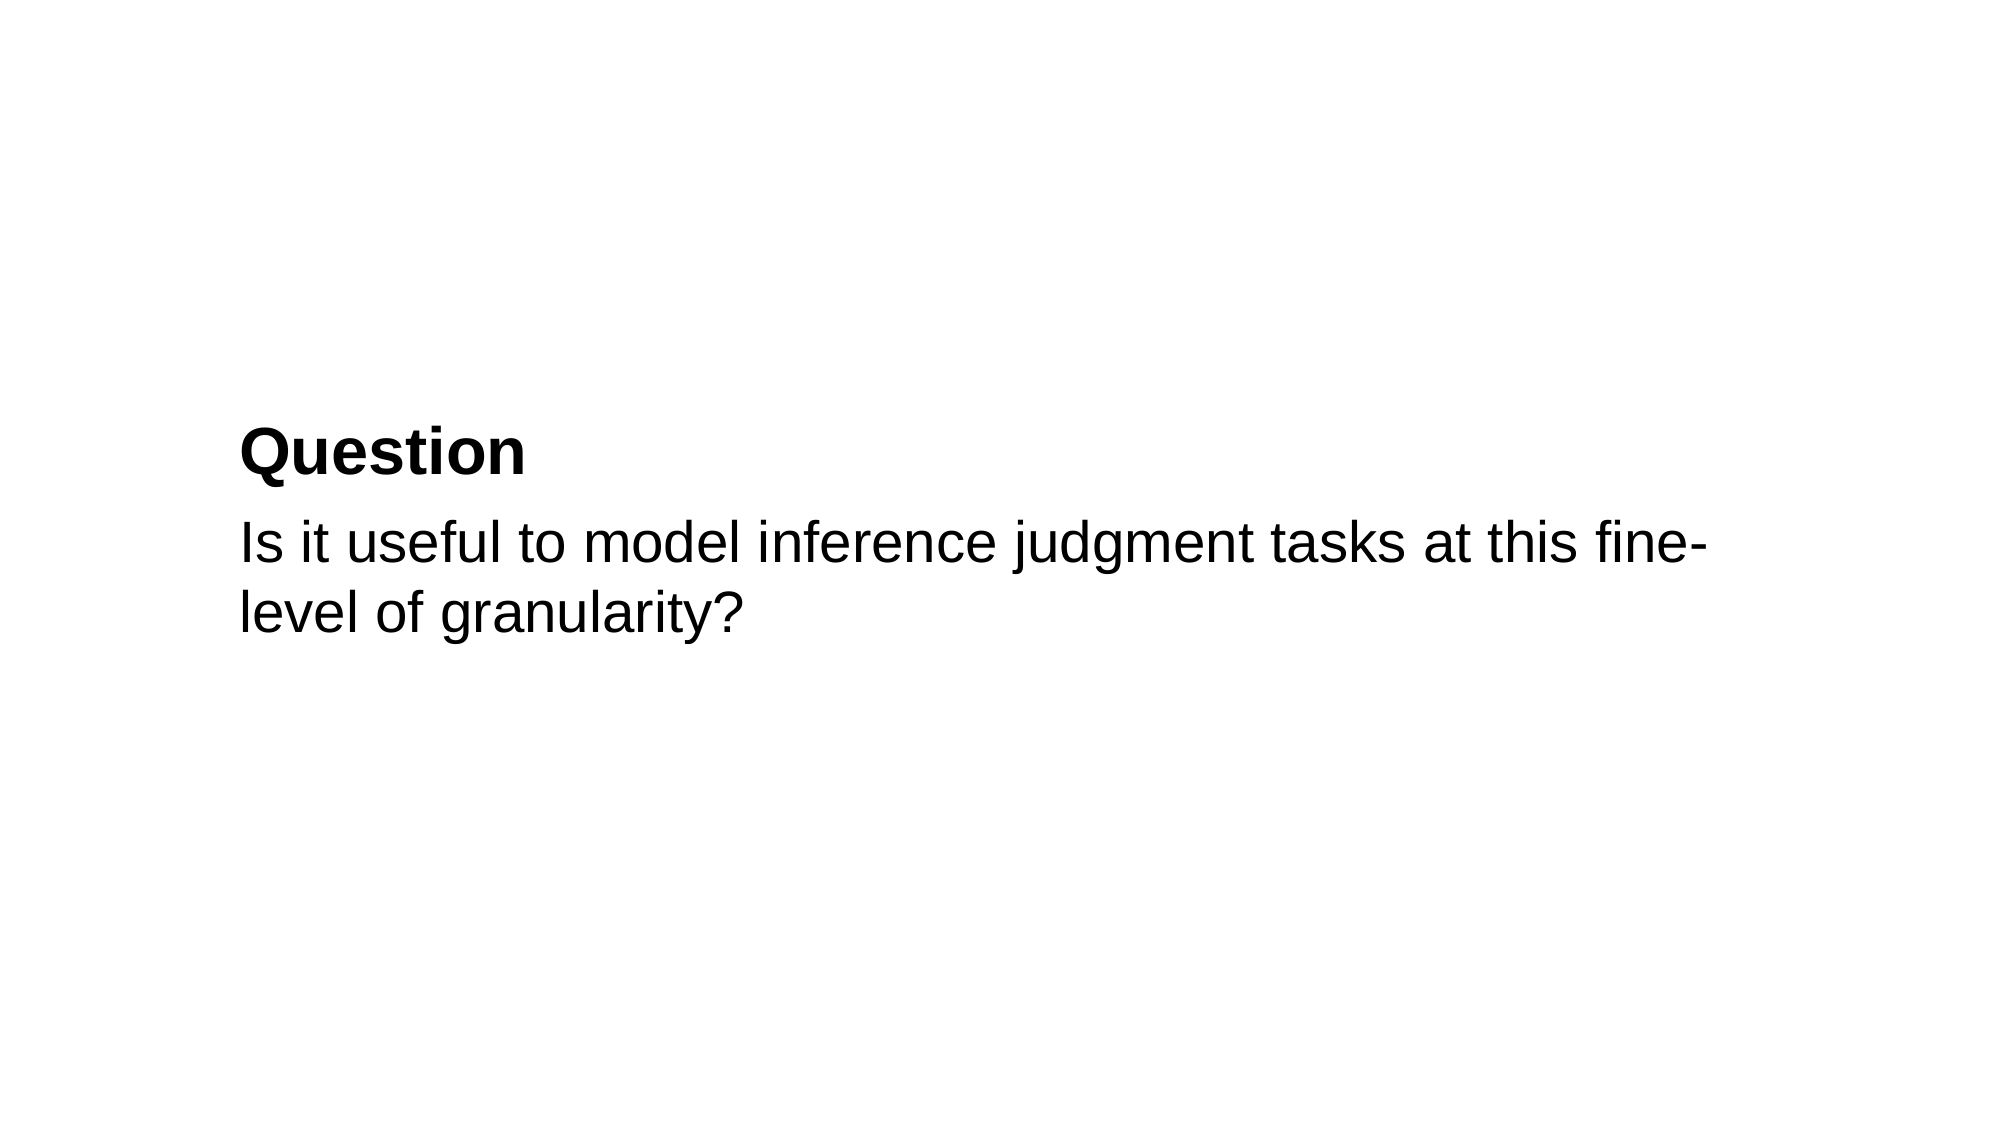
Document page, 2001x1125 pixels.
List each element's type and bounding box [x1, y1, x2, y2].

text_box [224, 400, 1776, 724]
